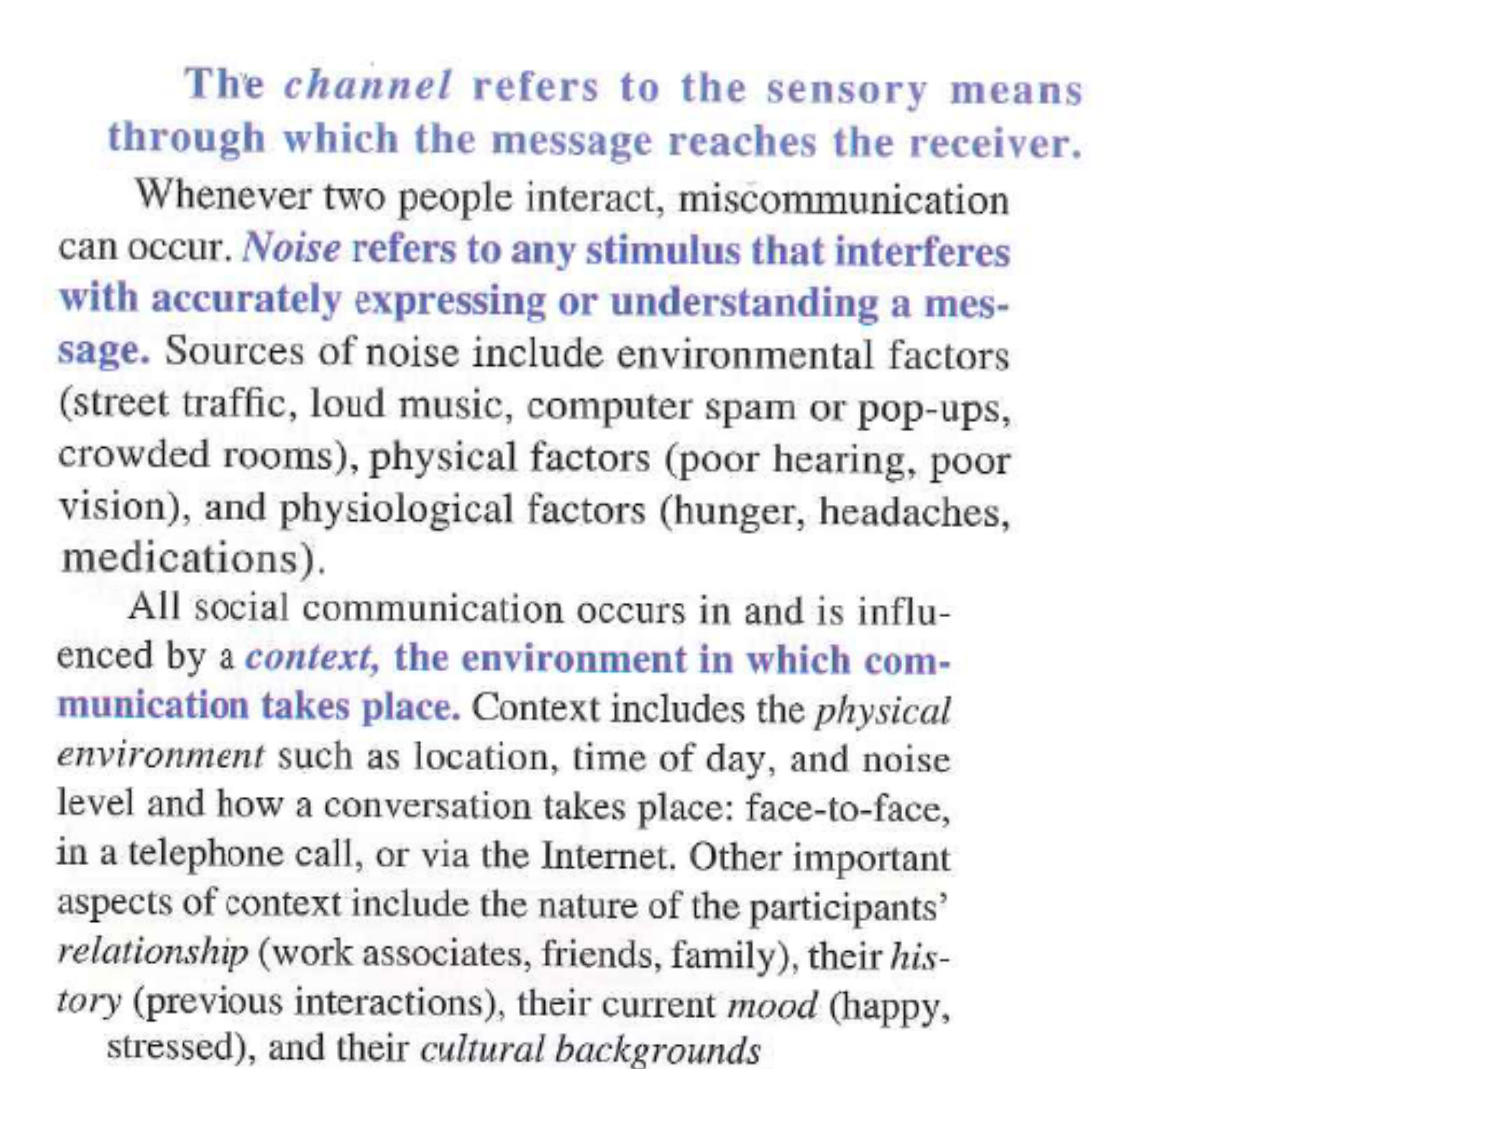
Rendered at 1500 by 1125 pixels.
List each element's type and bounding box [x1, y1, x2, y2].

picture [32, 50, 1105, 1069]
